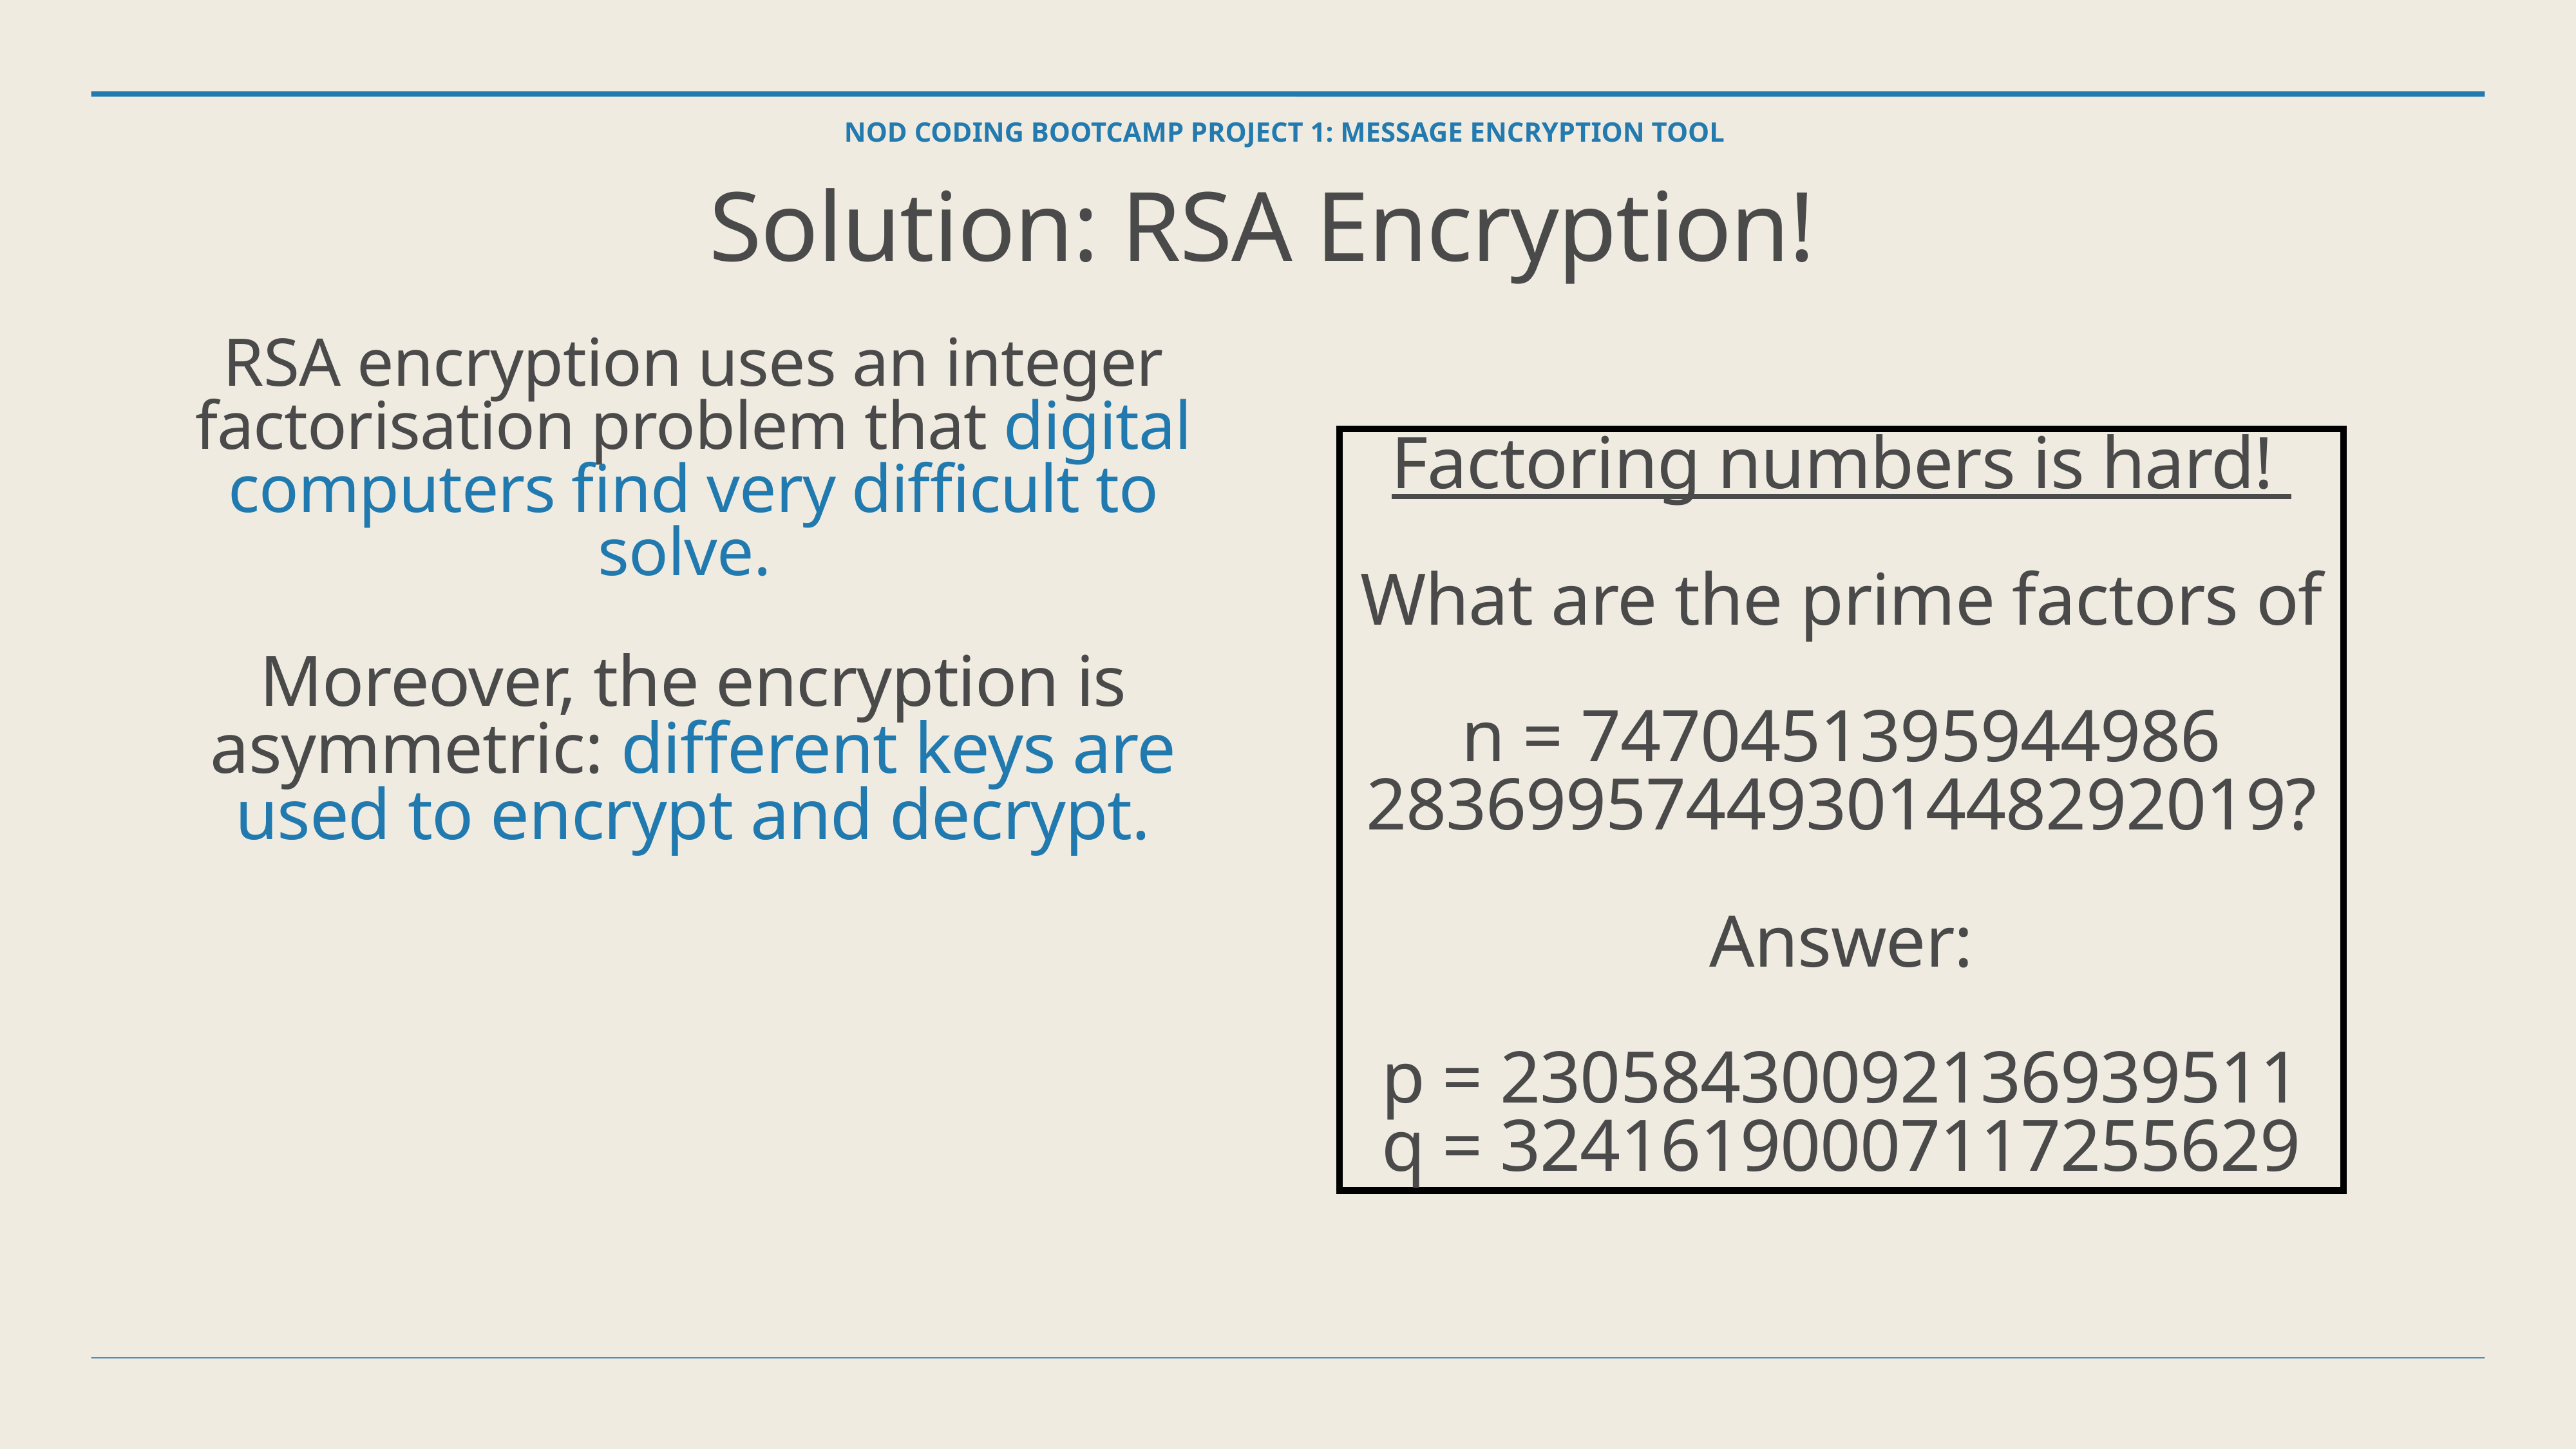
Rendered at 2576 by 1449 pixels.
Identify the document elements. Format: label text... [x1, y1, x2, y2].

title Solution: RSA Encryption! [665, 182, 1859, 332]
text_box Factoring numbers is hard! What are the prime factors of n = 7470451395944986 28369957449301448292019? Answer: p = 23058430092136939511 q = 32416190007117255629 [1339, 428, 2344, 1191]
list NOD CoDING BOOTCAMP PROJECT 1: MESSAGE ENCRYPTION TOOL [182, 106, 2394, 158]
text_box Moreover, the encryption is asymmetric: different keys are used to encrypt and decrypt. [180, 564, 1206, 950]
text_box RSA encryption uses an integer factorisation problem that digital computers find very difficult to solve. [180, 330, 1206, 564]
